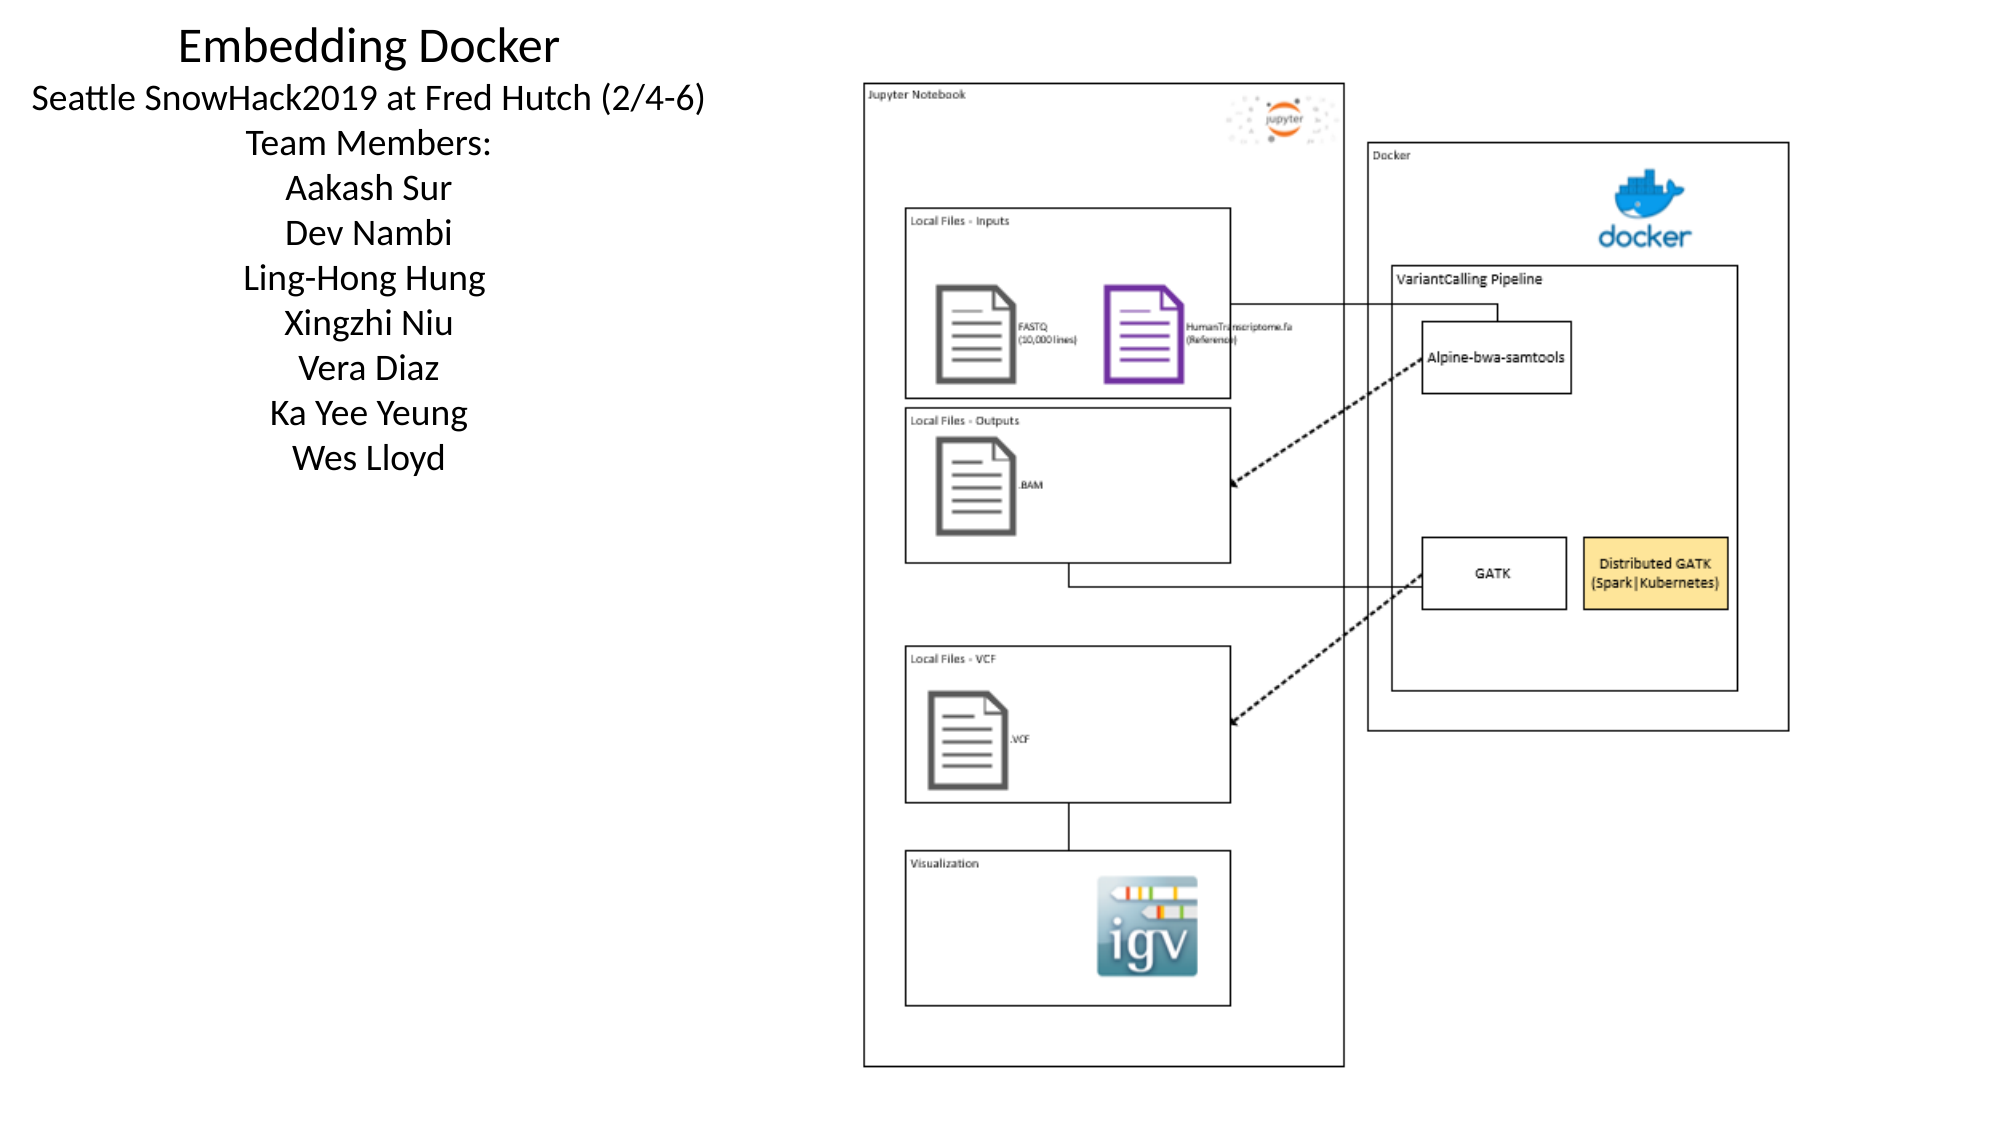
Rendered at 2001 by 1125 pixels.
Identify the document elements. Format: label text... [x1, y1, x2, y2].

text_box Embedding Docker Seattle SnowHack2019 at Fred Hutch (2/4-6) Team Members: Aakash Sur Dev Nambi Ling-Hong Hung Xingzhi Niu Vera Diaz Ka Yee Yeung Wes Lloyd [16, 5, 722, 531]
picture [846, 35, 1809, 1090]
